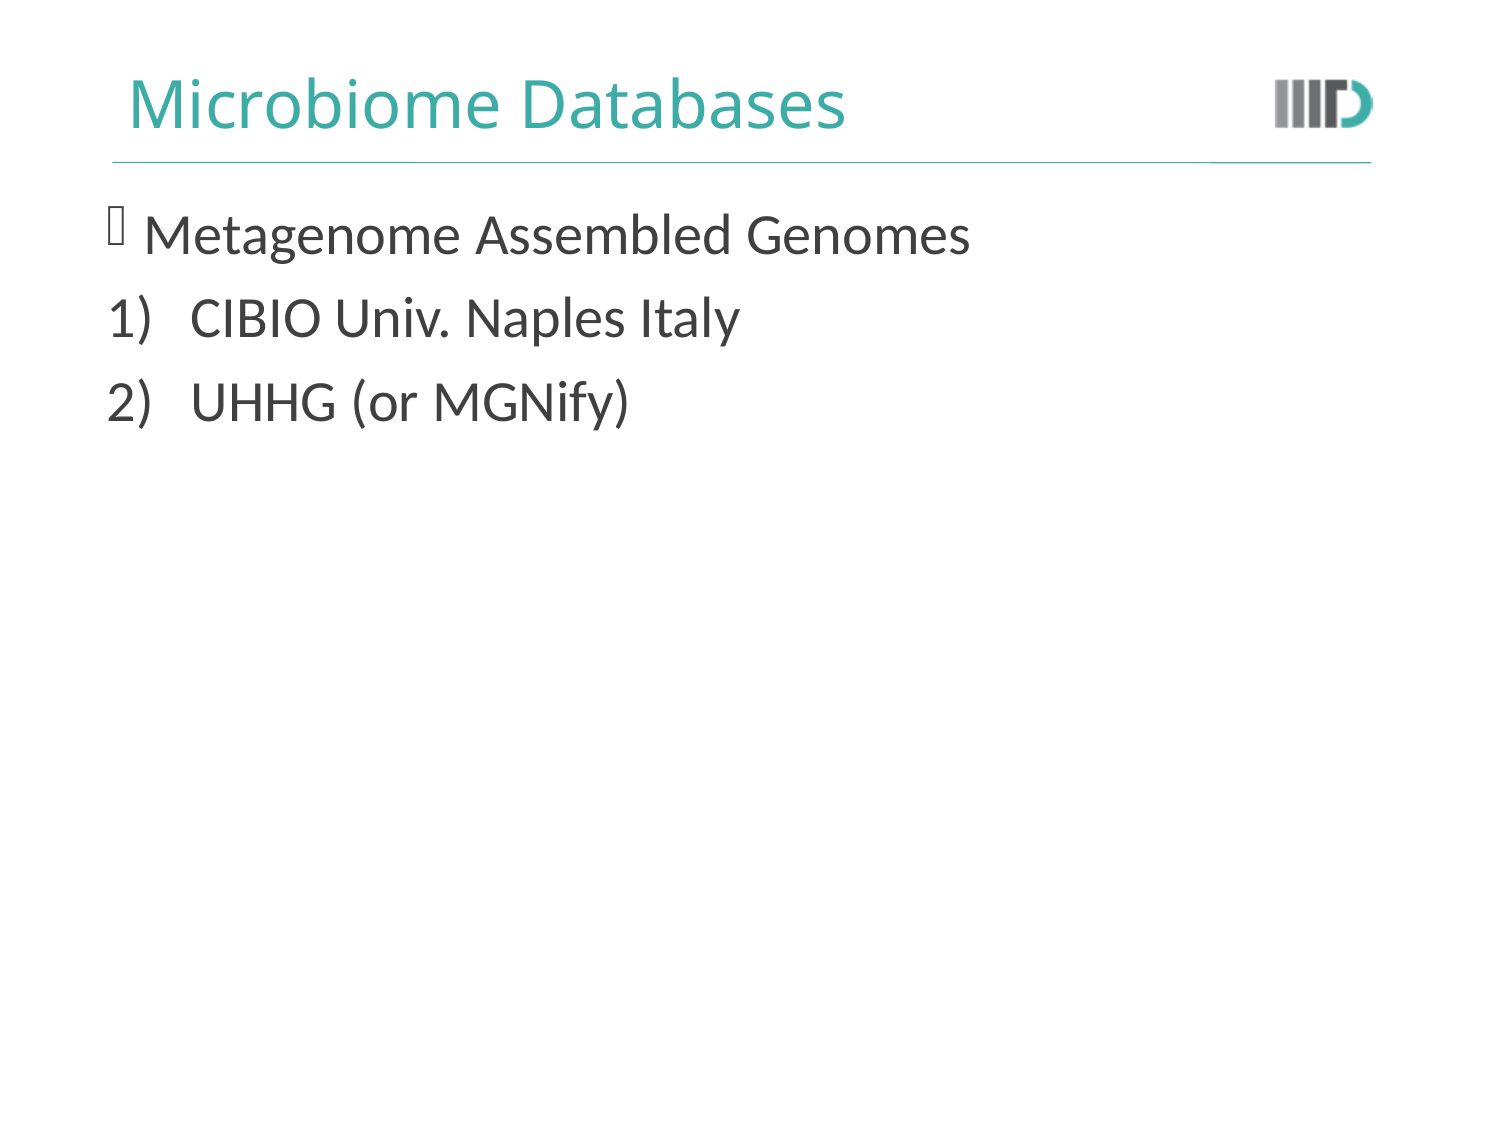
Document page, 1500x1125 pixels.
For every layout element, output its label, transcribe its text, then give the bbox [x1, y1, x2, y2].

picture [1256, 67, 1388, 141]
title Microbiome Databases [112, 52, 1236, 163]
list Metagenome Assembled Genomes CIBIO Univ. Naples Italy UHHG (or MGNify) [91, 196, 1388, 1107]
